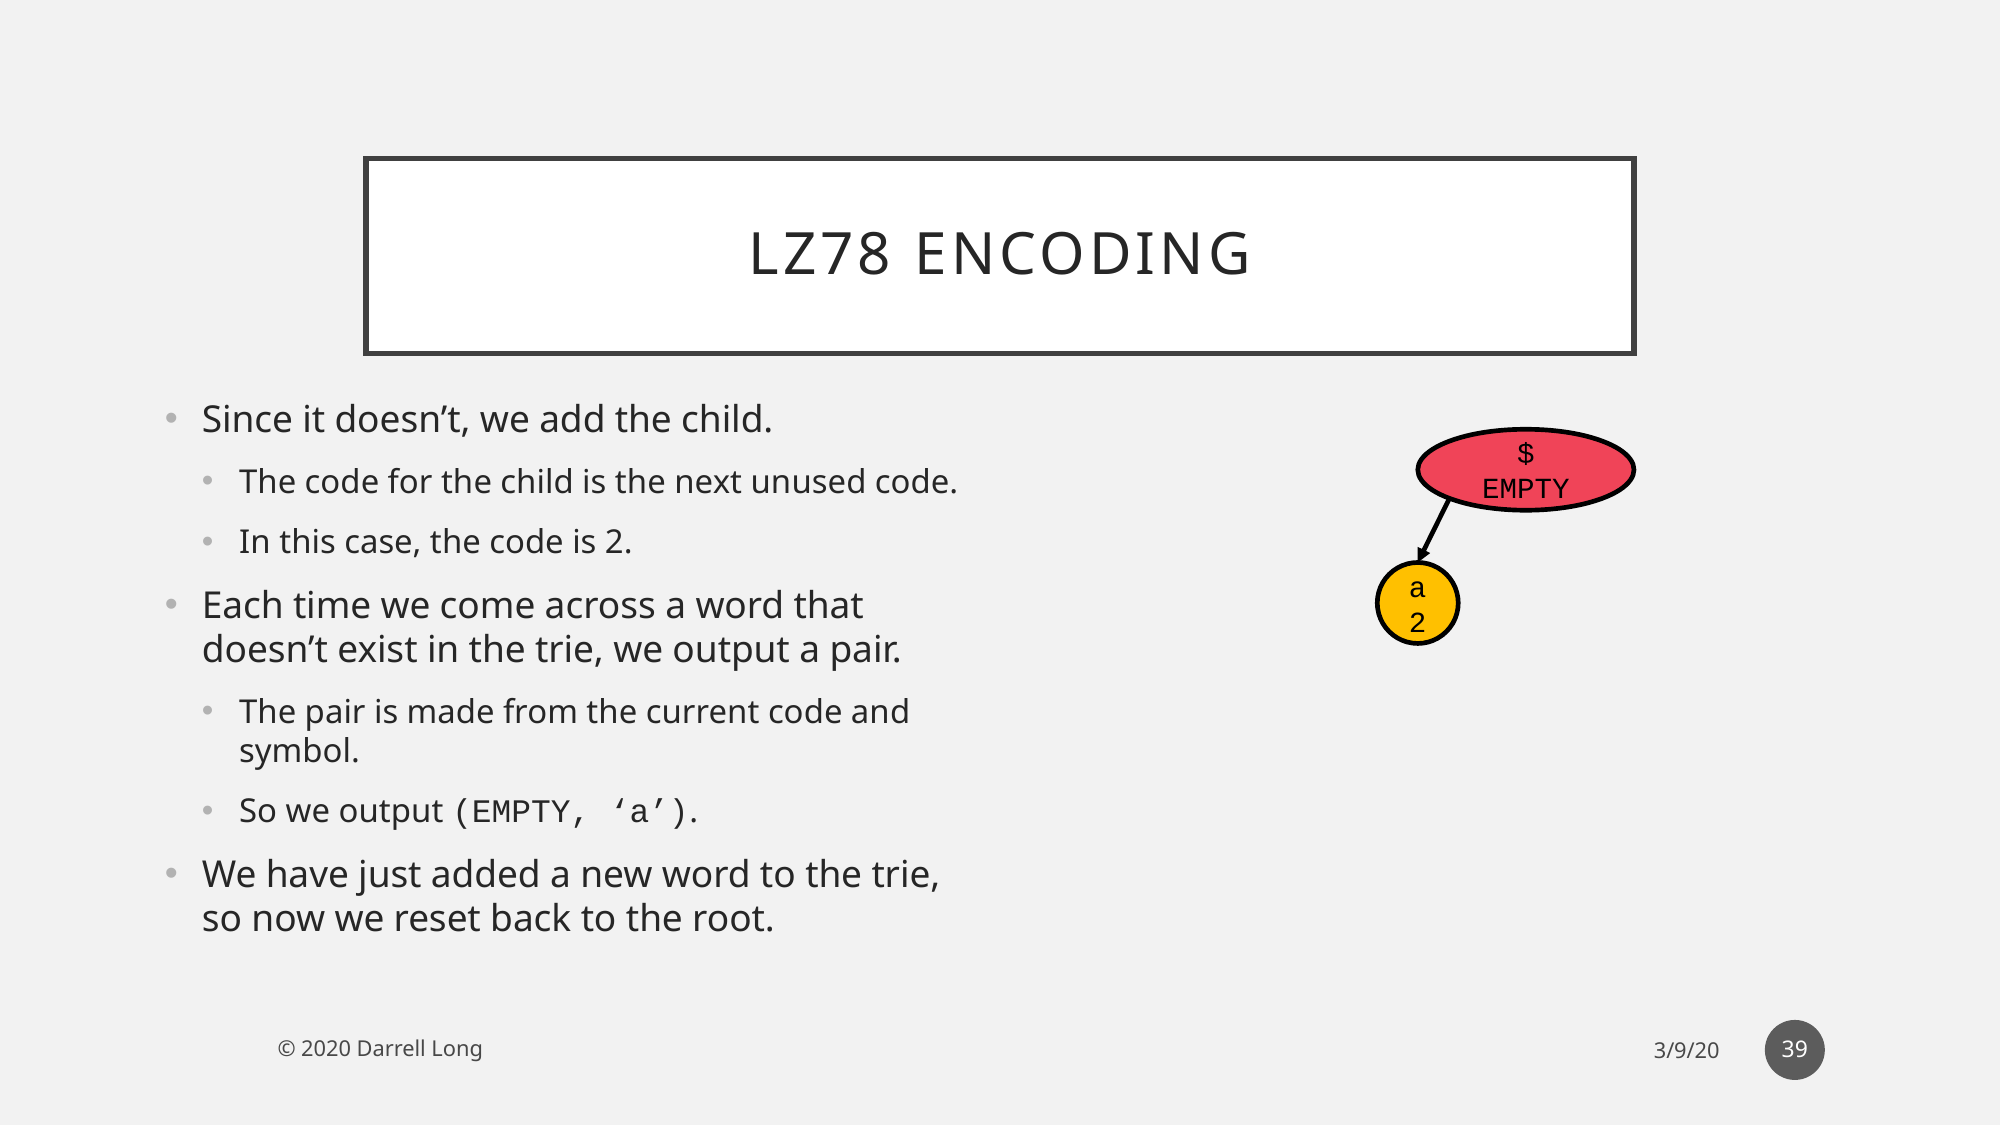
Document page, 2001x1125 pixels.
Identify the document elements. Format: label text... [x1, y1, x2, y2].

title Lz78 ENcoding [363, 156, 1637, 356]
list Since it doesn’t, we add the child. The code for the child is the next unused code. In this case, the code is 2. Each time we come across a word that doesn’t exist in the trie, we output a pair. The pair is made from the current code and symbol. So we output (EMPTY, ‘a’). We have just added a new word to the trie, so now we reset back to the root. [149, 388, 1000, 950]
text_box a 2 [1376, 561, 1460, 645]
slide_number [1283, 1023, 1735, 1077]
text_box $ EMPTY [1416, 428, 1636, 512]
footer © 2020 Darrell Long [262, 1023, 1231, 1076]
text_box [1417, 498, 1450, 563]
slide_number 39 [1764, 1019, 1825, 1080]
